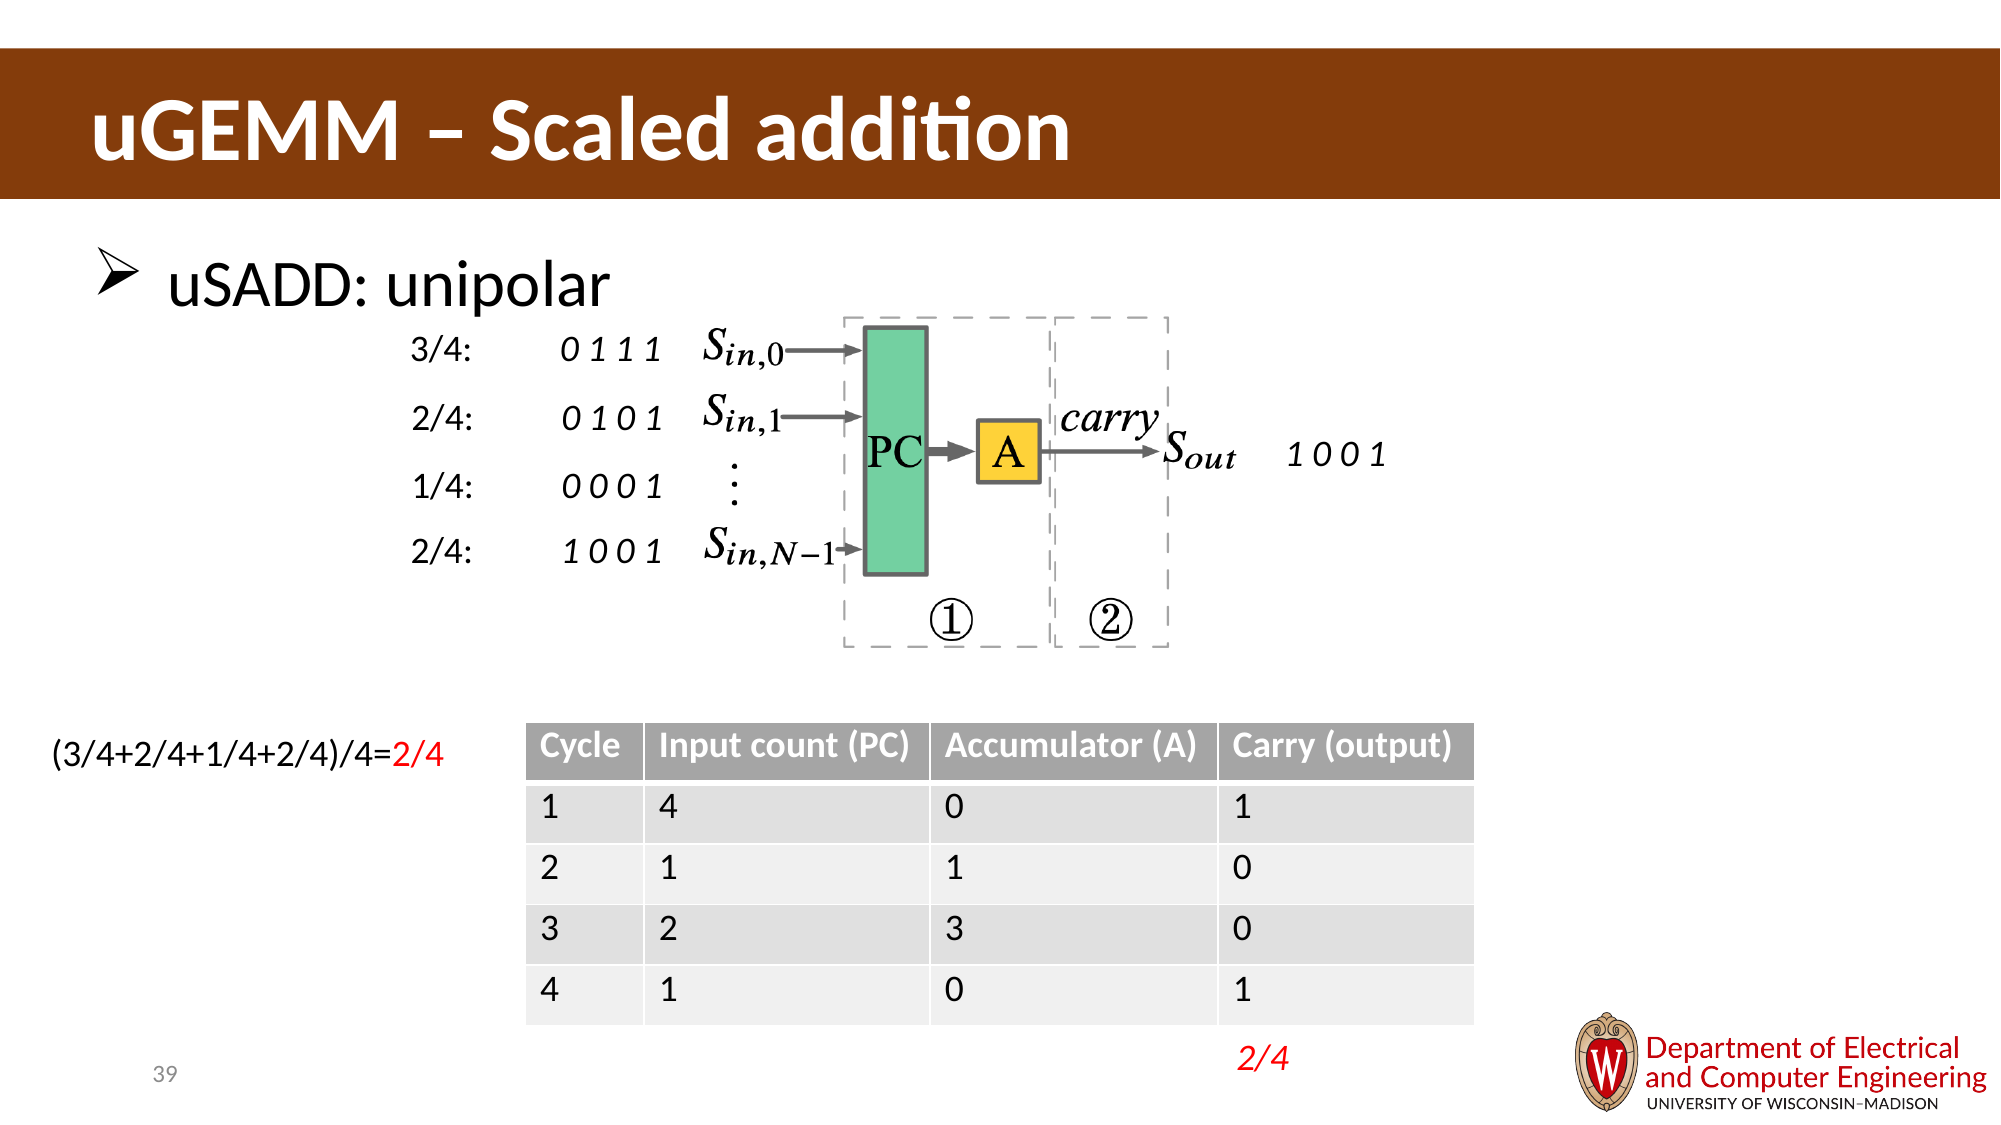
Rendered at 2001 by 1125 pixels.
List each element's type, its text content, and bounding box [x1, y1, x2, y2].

text_box uSADD: unipolar [77, 232, 1829, 1093]
table_cell 3 [931, 905, 1217, 964]
table_cell 1 [645, 845, 929, 904]
text_box 3/4: 0 1 1 1 [395, 316, 677, 377]
text_box 2/4 [1221, 1025, 1304, 1086]
picture [689, 301, 1248, 656]
text_box 2/4: 0 1 0 1 [396, 385, 678, 446]
text_box (3/4+2/4+1/4+2/4)/4=2/4 [36, 721, 460, 781]
slide_number 39 [137, 1042, 588, 1103]
text_box 1 0 0 1 [1269, 421, 1401, 482]
table_cell 0 [1219, 905, 1474, 964]
picture [1554, 989, 2001, 1125]
table_cell 2 [526, 845, 643, 904]
table_cell 1 [1219, 786, 1474, 843]
text_box uGEMM – Scaled addition [0, 47, 2000, 200]
table_cell 3 [526, 905, 643, 964]
table_cell 0 [1219, 845, 1474, 904]
table_cell 4 [645, 786, 929, 843]
table_cell 1 [1219, 966, 1474, 1025]
table_cell 1 [931, 845, 1217, 904]
table_cell 0 [931, 786, 1217, 843]
table_cell 4 [526, 966, 643, 1025]
table_cell 0 [931, 966, 1217, 1025]
text_box 2/4: 1 0 0 1 [395, 519, 678, 579]
table_header Carry (output) [1219, 723, 1474, 780]
table_header Cycle [526, 723, 643, 780]
table_header Input count (PC) [645, 723, 929, 780]
text_box 1/4: 0 0 0 1 [396, 454, 678, 514]
table_header Accumulator (A) [931, 723, 1217, 780]
table_cell 1 [526, 786, 643, 843]
table_cell 2 [645, 905, 929, 964]
table_cell 1 [645, 966, 929, 1025]
